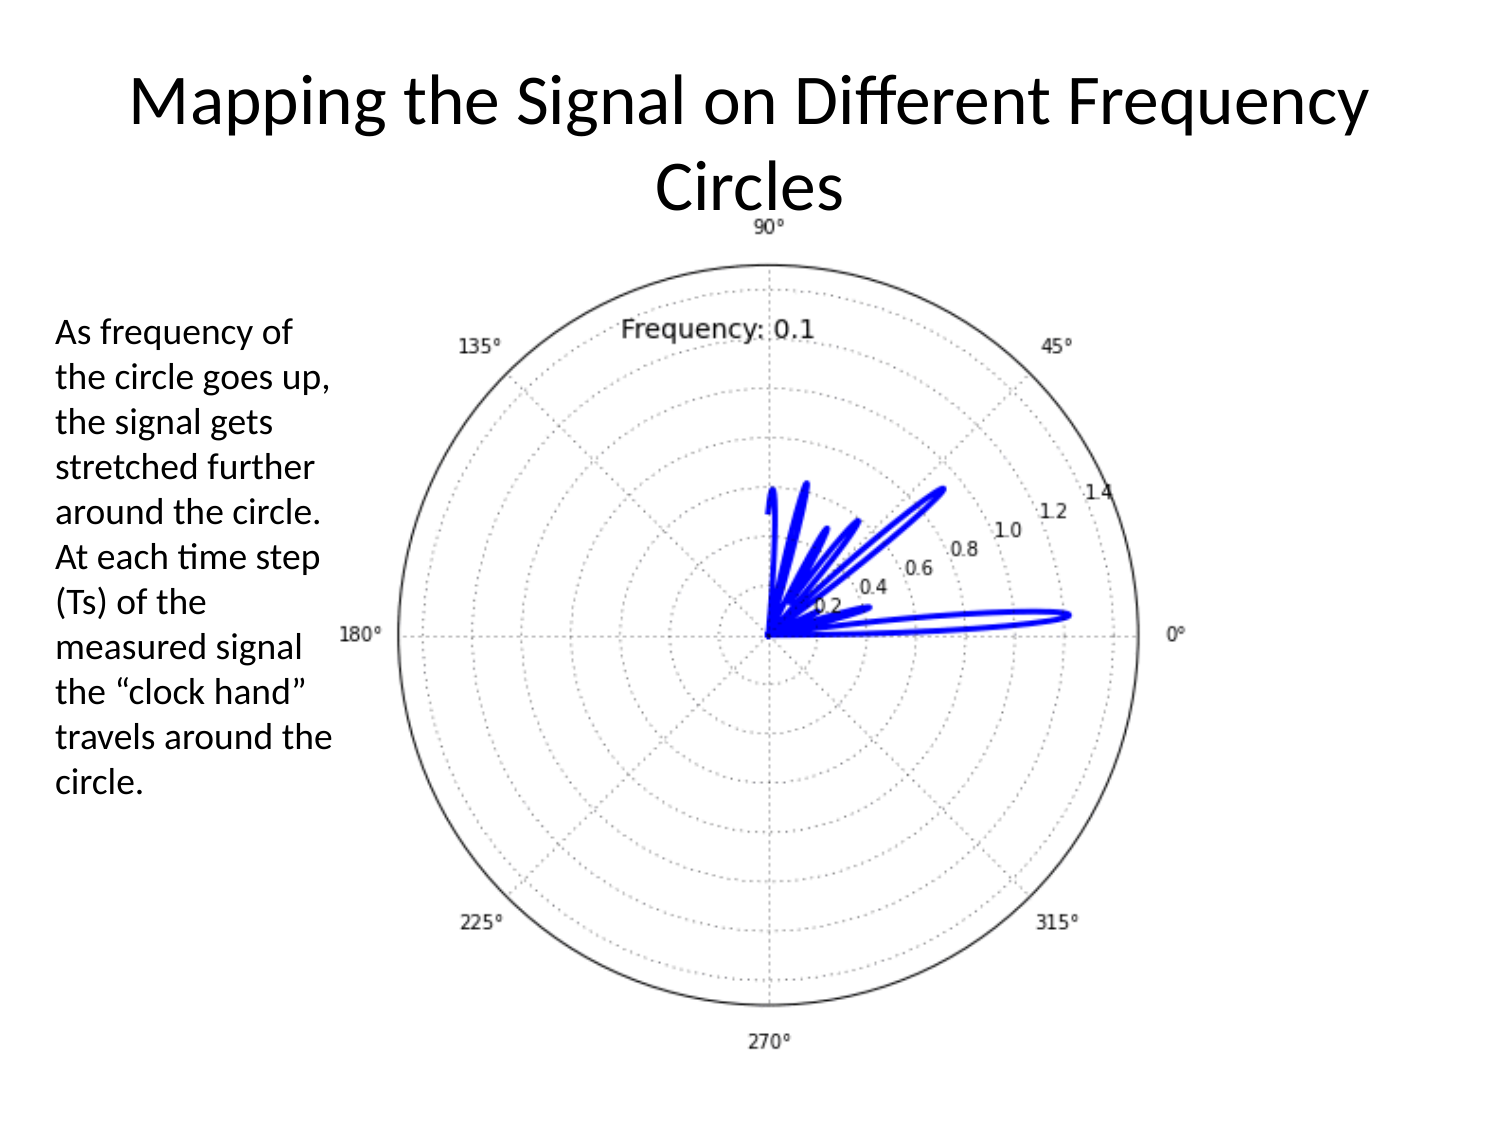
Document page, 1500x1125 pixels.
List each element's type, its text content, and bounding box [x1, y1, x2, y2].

picture [0, 170, 1500, 1125]
title Mapping the Signal on Different Frequency Circles [75, 45, 1425, 168]
